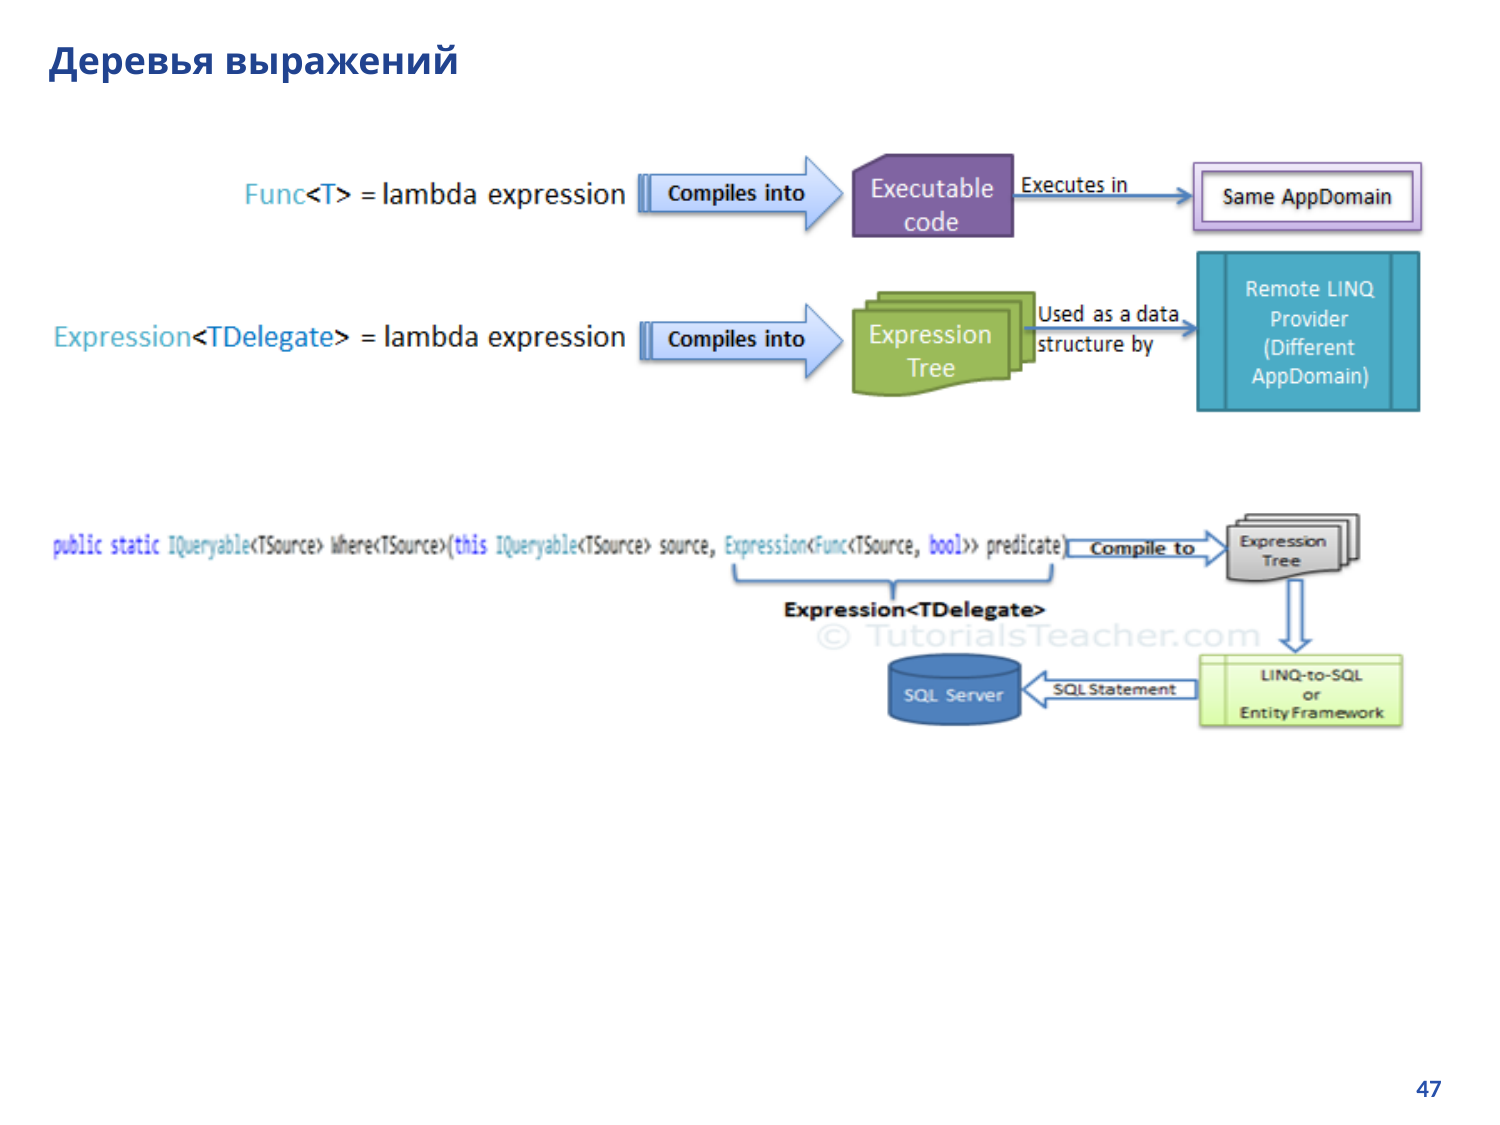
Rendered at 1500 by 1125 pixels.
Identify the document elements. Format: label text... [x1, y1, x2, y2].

picture [49, 149, 1429, 420]
picture [49, 512, 1429, 751]
title Деревья выражений [33, 29, 1466, 90]
